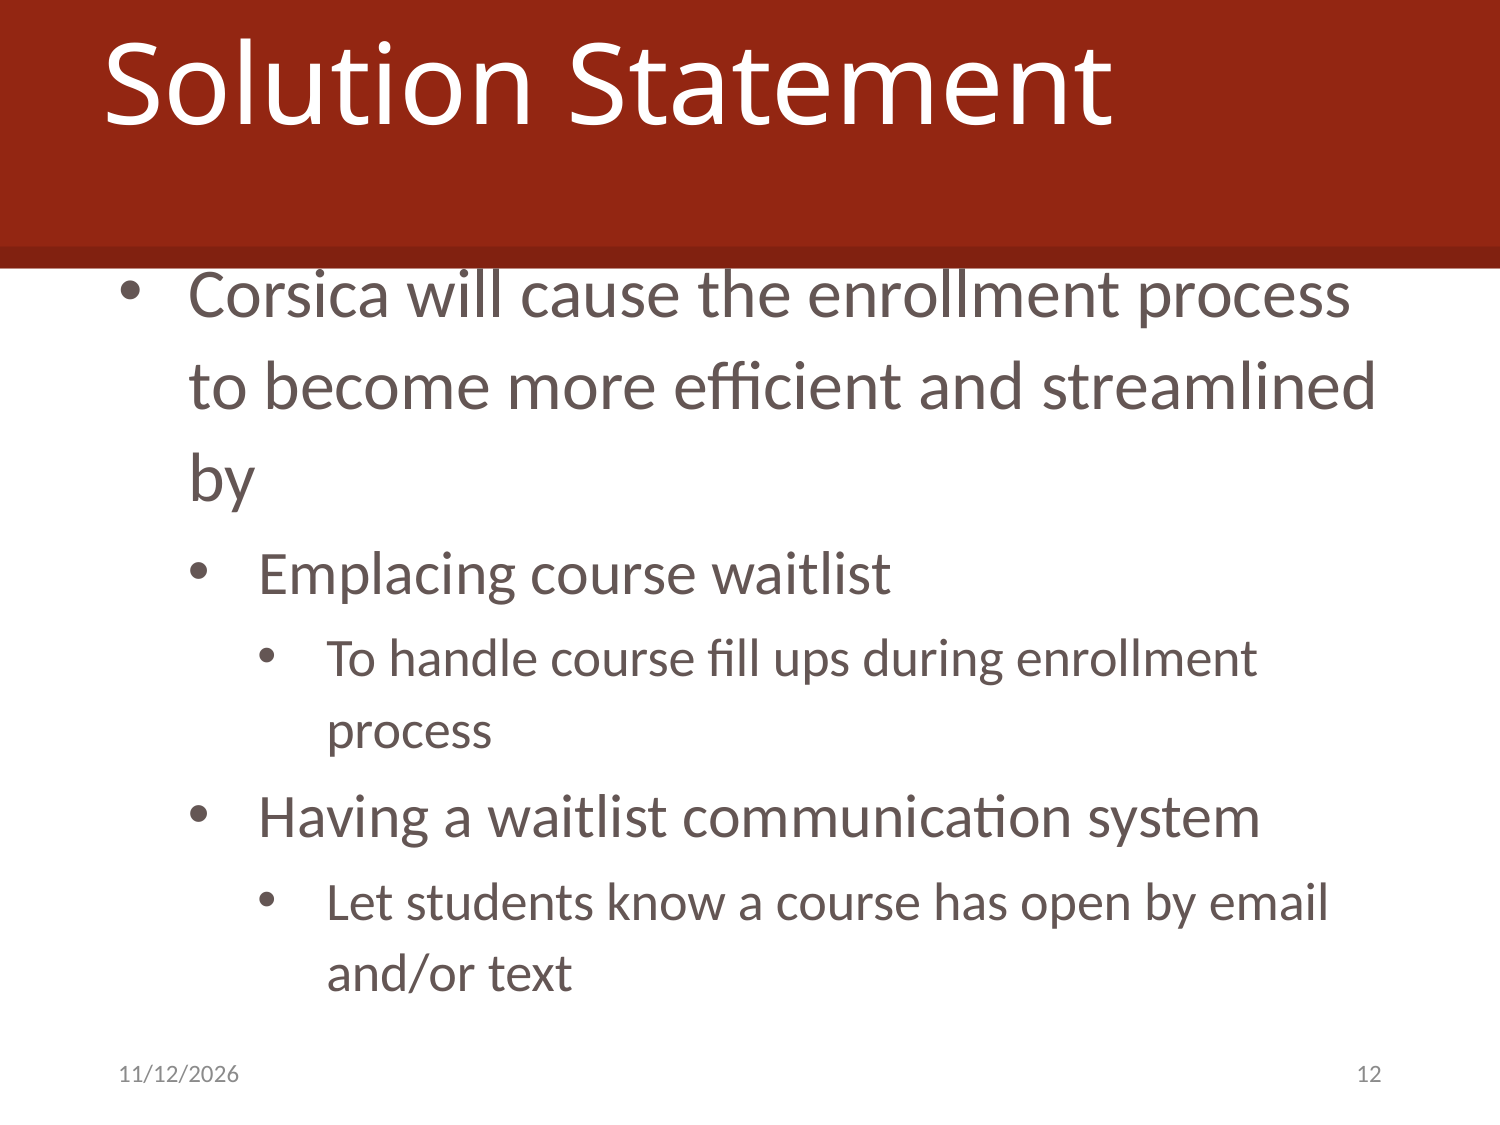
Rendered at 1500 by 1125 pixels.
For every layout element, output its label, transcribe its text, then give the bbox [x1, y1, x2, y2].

slide_number 12 [1059, 1042, 1397, 1103]
picture [0, 0, 1500, 1125]
list Corsica will cause the enrollment process to become more efficient and streamlined by Emplacing course waitlist To handle course fill ups during enrollment process Having a waitlist communication system Let students know a course has open by email and/or text [103, 231, 1397, 1014]
title Solution Statement [87, 0, 1382, 198]
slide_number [103, 1042, 441, 1103]
